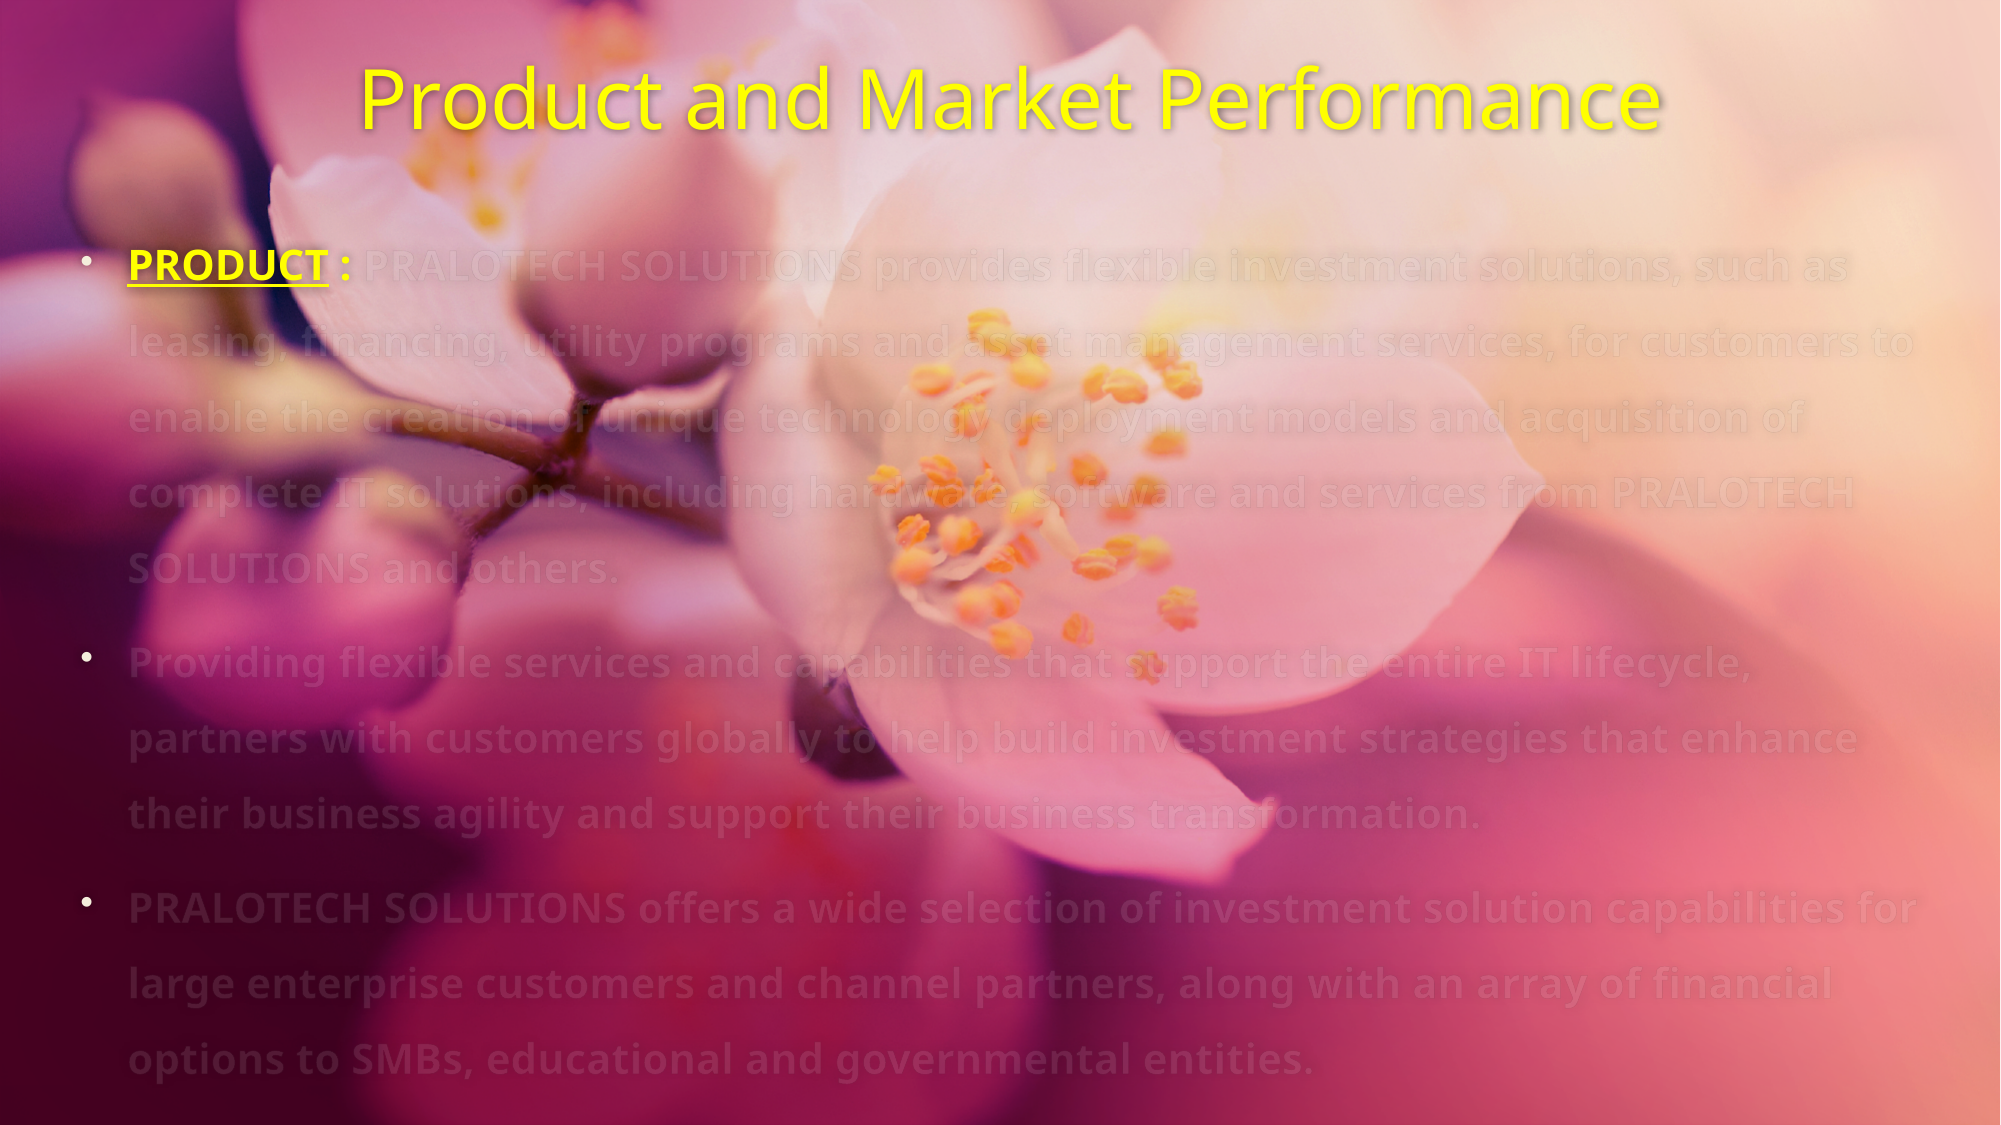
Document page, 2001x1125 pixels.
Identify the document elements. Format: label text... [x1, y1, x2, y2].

title Product and Market Performance [197, 0, 1803, 201]
list PRODUCT : PRALOTECH SOLUTIONS provides flexible investment solutions, such as leasing, financing, utility programs and asset management services, for customers to enable the creation of unique technology deployment models and acquisition of complete IT solutions, including hardware, software and services from PRALOTECH SOLUTIONS and others. Providing flexible services and capabilities that support the entire IT lifecycle, partners with customers globally to help build investment strategies that enhance their business agility and support their business transformation. PRALOTECH SOLUTIONS offers a wide selection of investment solution capabilities for large enterprise customers and channel partners, along with an array of financial options to SMBs, educational and governmental entities. [61, 206, 1949, 1106]
picture [0, 0, 2001, 1125]
